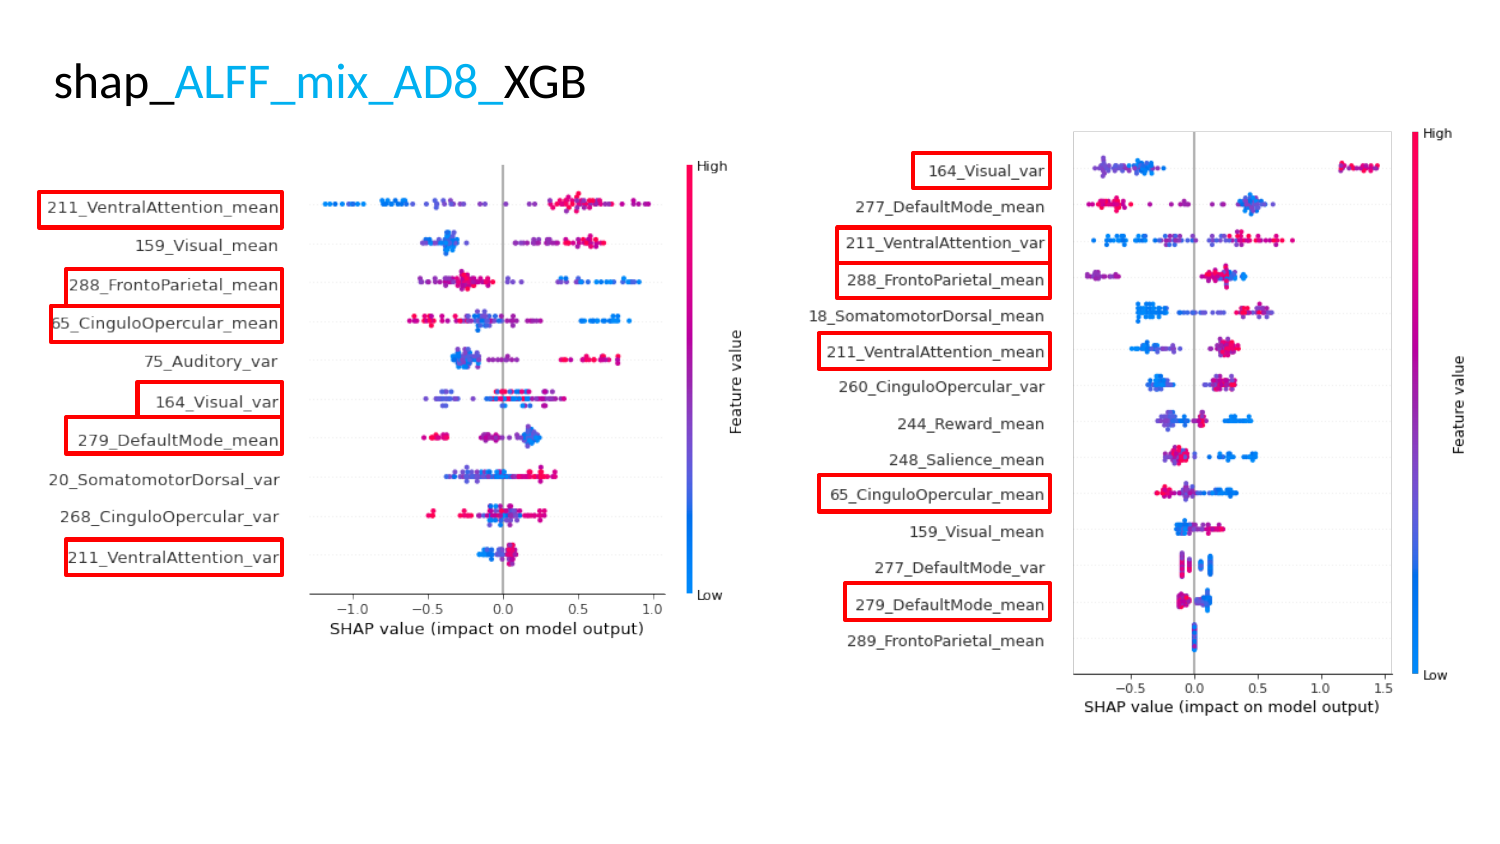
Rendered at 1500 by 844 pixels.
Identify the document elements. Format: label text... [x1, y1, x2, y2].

picture [38, 152, 754, 647]
picture [799, 120, 1477, 723]
text_box shap_ALFF_mix_AD8_XGB [38, 41, 602, 116]
